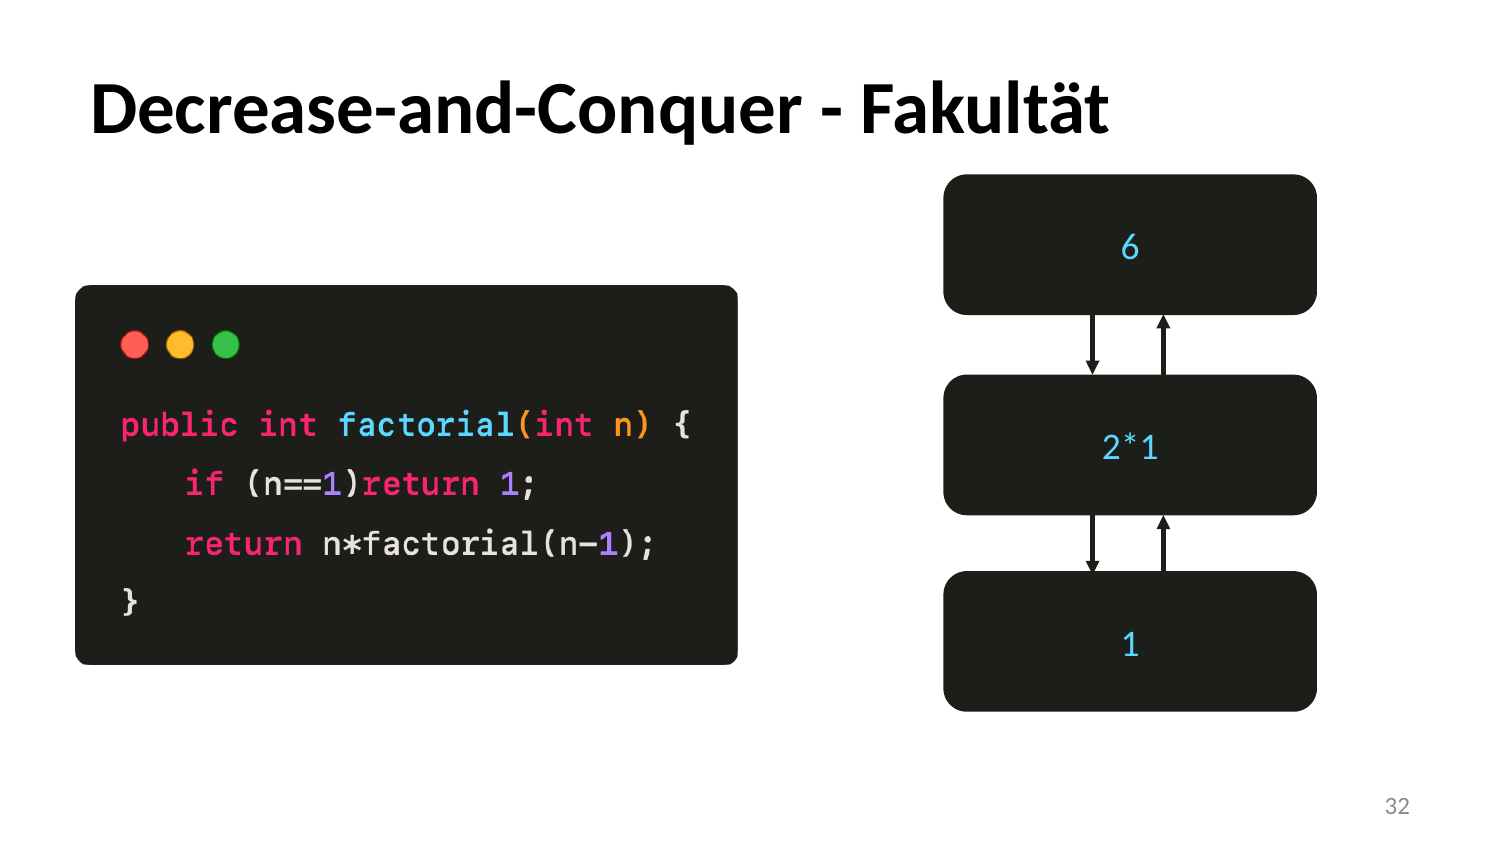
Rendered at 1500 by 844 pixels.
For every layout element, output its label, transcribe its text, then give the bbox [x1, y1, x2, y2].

title Decrease-and-Conquer - Fakultät [75, 33, 1425, 175]
text_box 6 [941, 172, 1320, 318]
picture [74, 285, 738, 666]
text_box 2*1 [941, 372, 1320, 518]
slide_number 32 [1074, 782, 1425, 827]
text_box 1 [941, 568, 1320, 714]
